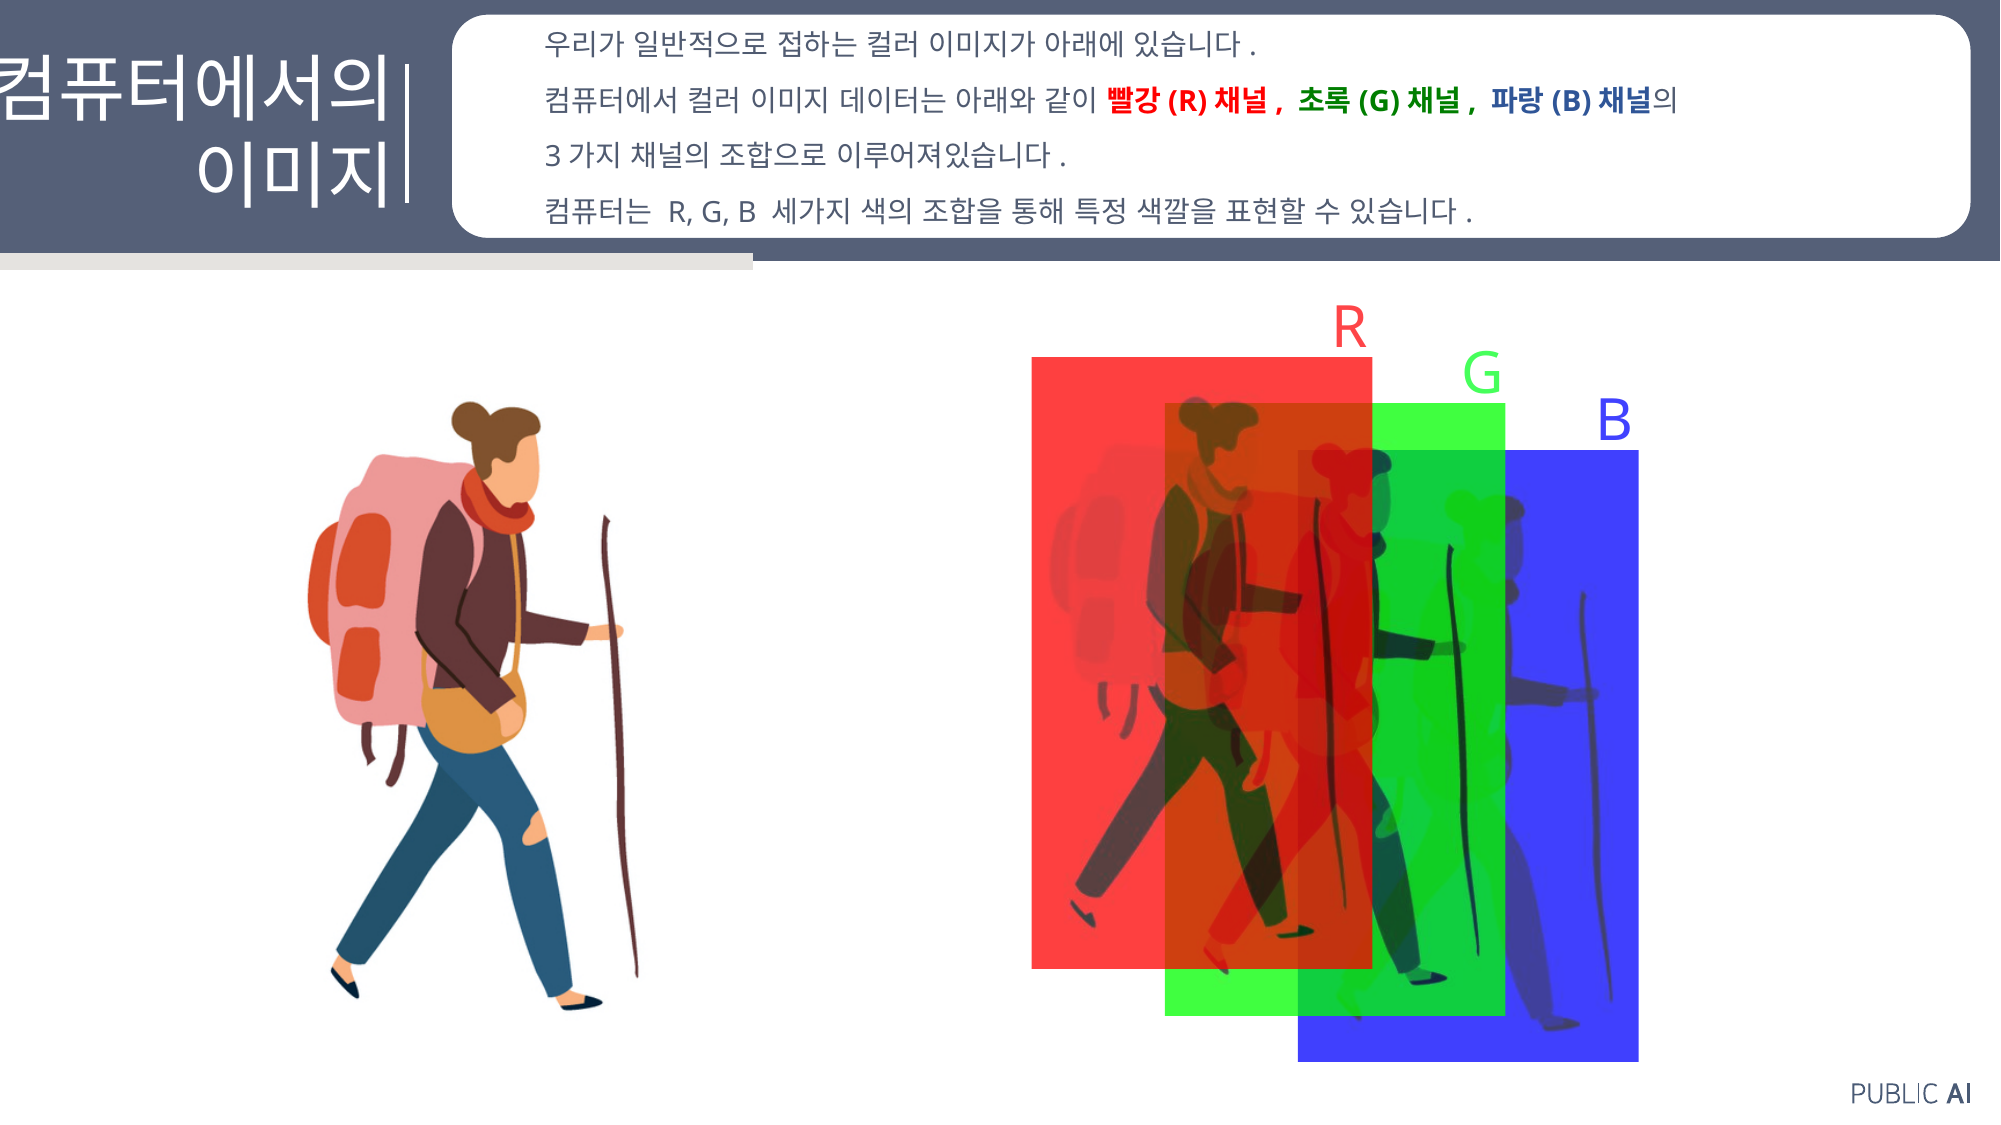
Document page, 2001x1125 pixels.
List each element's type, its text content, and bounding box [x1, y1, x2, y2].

text_box R [1316, 281, 1383, 367]
text_box 컴퓨터에서의 이미지 [0, 34, 410, 225]
text_box [1164, 403, 1507, 1017]
text_box [1297, 449, 1640, 1063]
text_box 우리가 일반적으로 접하는 컬러 이미지가 아래에 있습니다. 컴퓨터에서 컬러 이미지 데이터는 아래와 같이 빨강(R)채널, 초록(G)채널, 파랑(B)채널의 3가지 채널의 조합으로 이루어져있습니다. 컴퓨터는 R, G, B 세가지 색의 조합을 통해 특정 색깔을 표현할 수 있습니다. [529, 18, 1904, 237]
text_box B [1580, 374, 1648, 460]
picture [287, 357, 668, 1045]
text_box [1031, 356, 1373, 970]
text_box G [1446, 327, 1519, 413]
